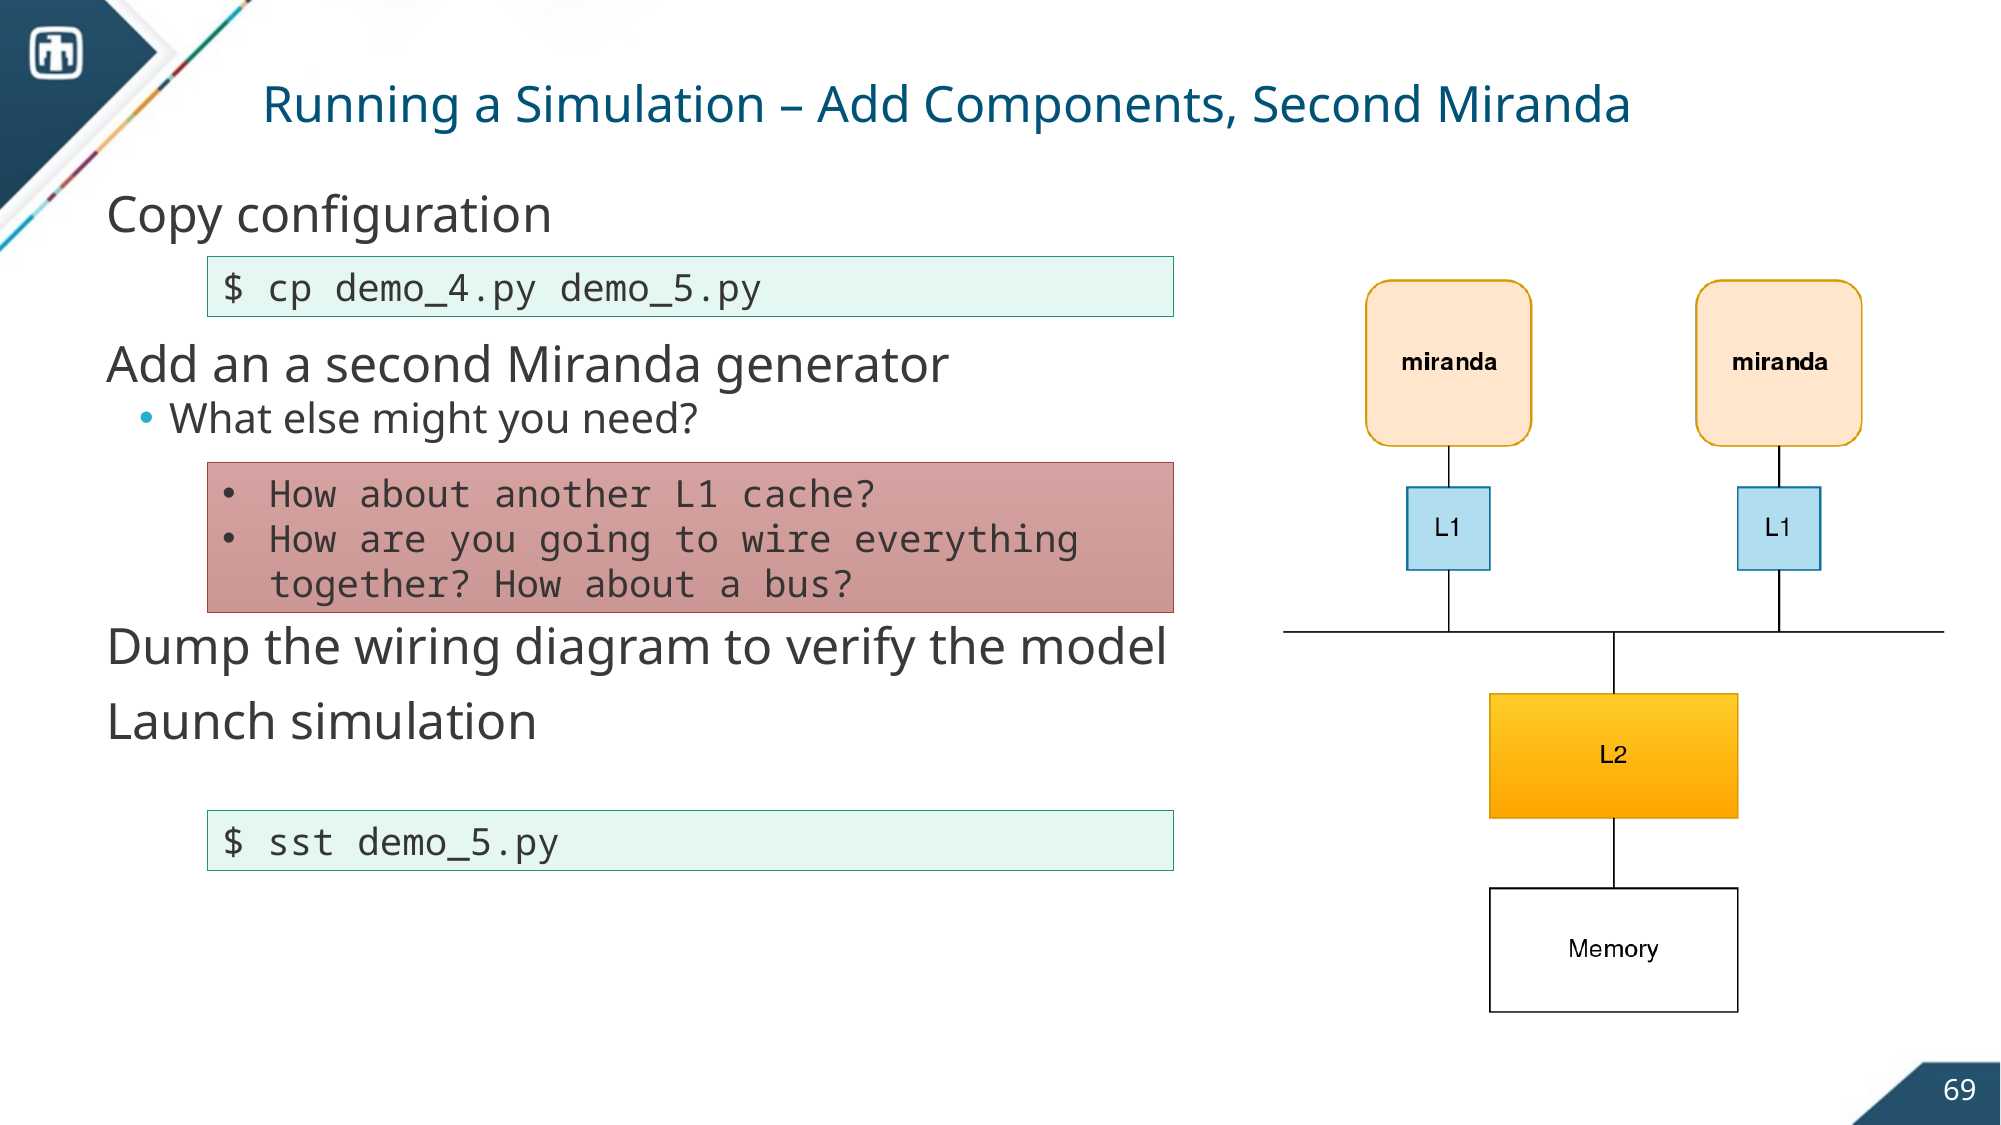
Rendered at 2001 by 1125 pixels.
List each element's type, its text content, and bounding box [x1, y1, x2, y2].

text_box $ cp demo_4.py demo_5.py [207, 256, 1174, 317]
title Running a Simulation – Add Components, Second Miranda [262, 42, 1919, 170]
picture [0, 0, 2001, 1125]
list Copy configuration Add an a second Miranda generator What else might you need? Dump the wiring diagram to verify the model Launch simulation [106, 182, 1919, 988]
text_box $ sst demo_5.py [207, 810, 1174, 871]
text_box How about another L1 cache? How are you going to wire everything together? How about a bus? [207, 462, 1174, 613]
slide_number 69 [1919, 1061, 2000, 1122]
